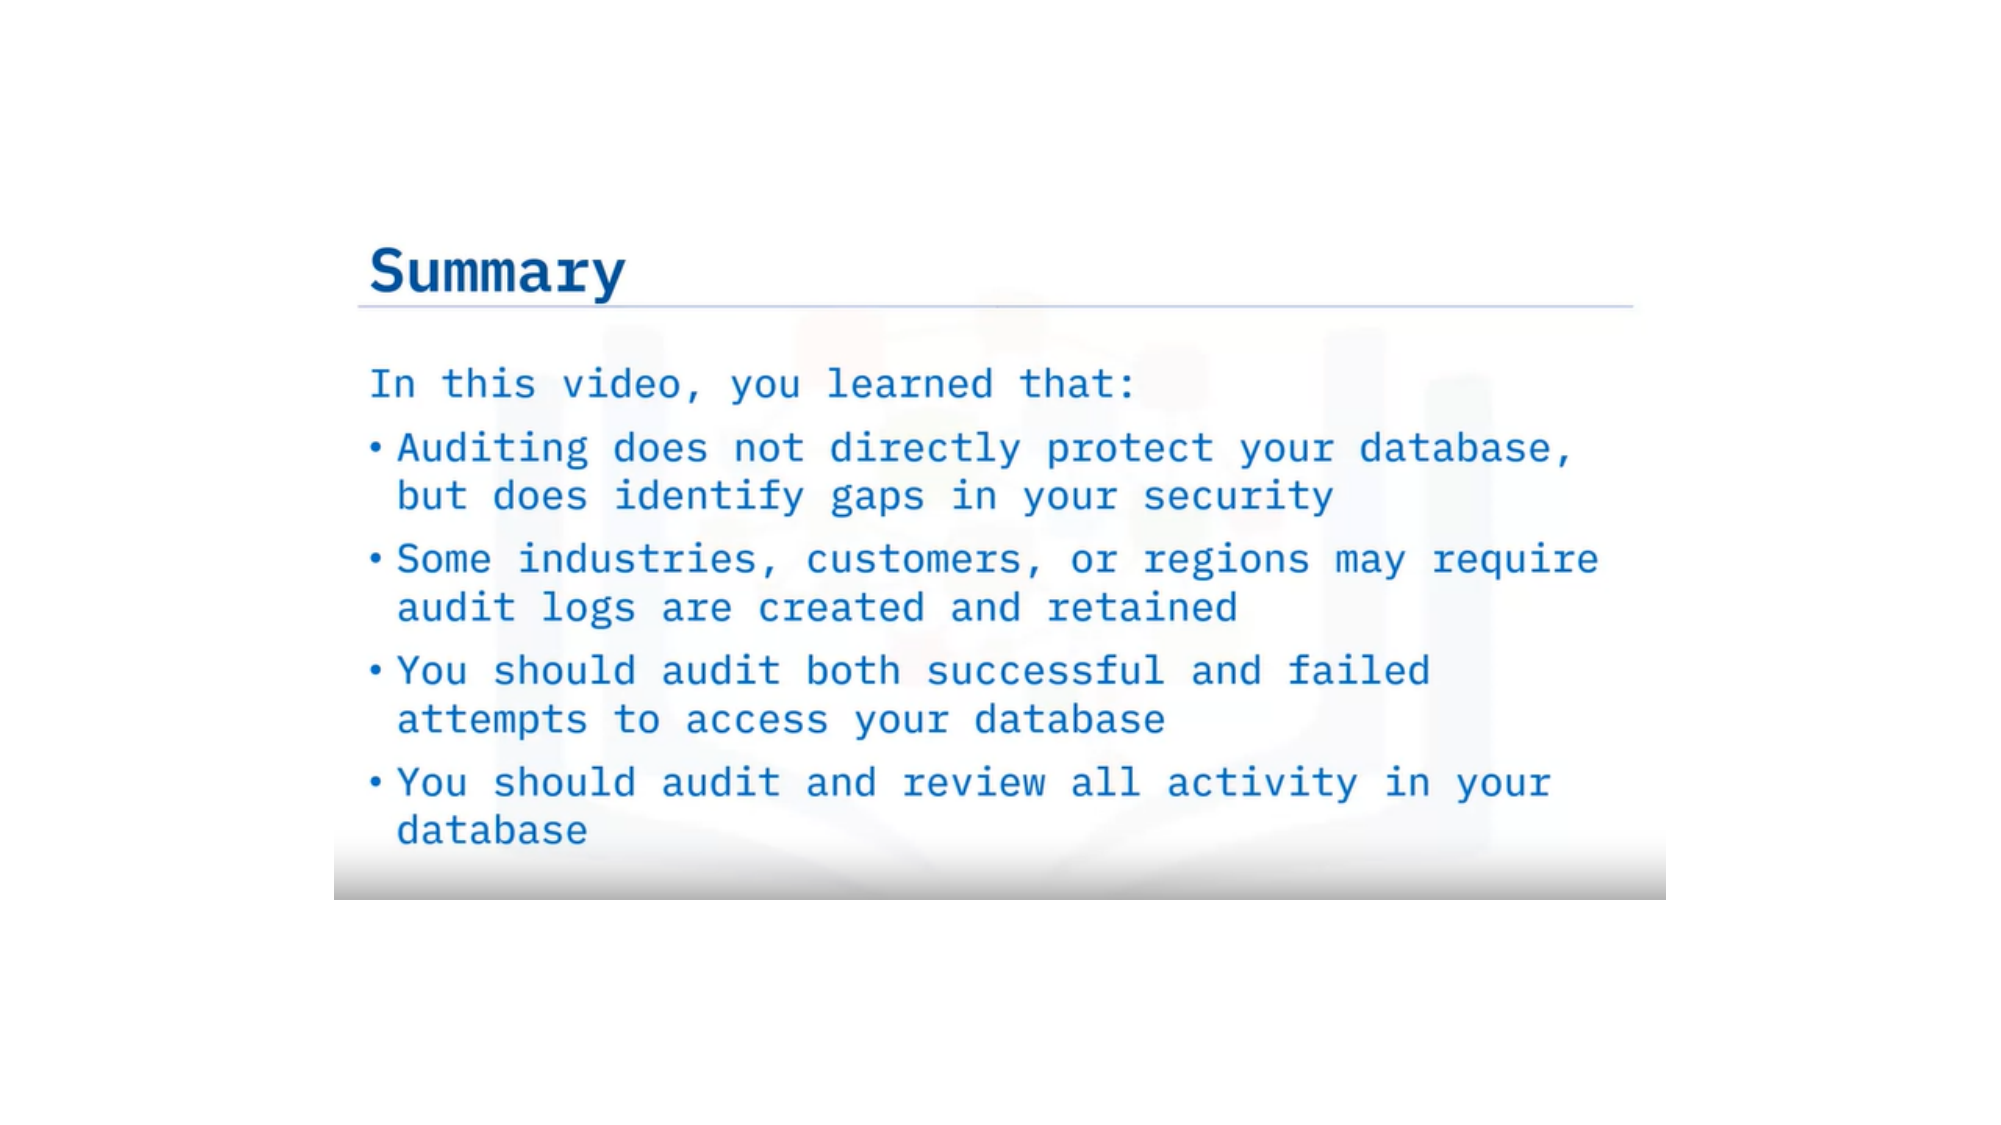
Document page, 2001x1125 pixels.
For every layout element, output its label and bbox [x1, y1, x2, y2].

picture [334, 224, 1666, 900]
